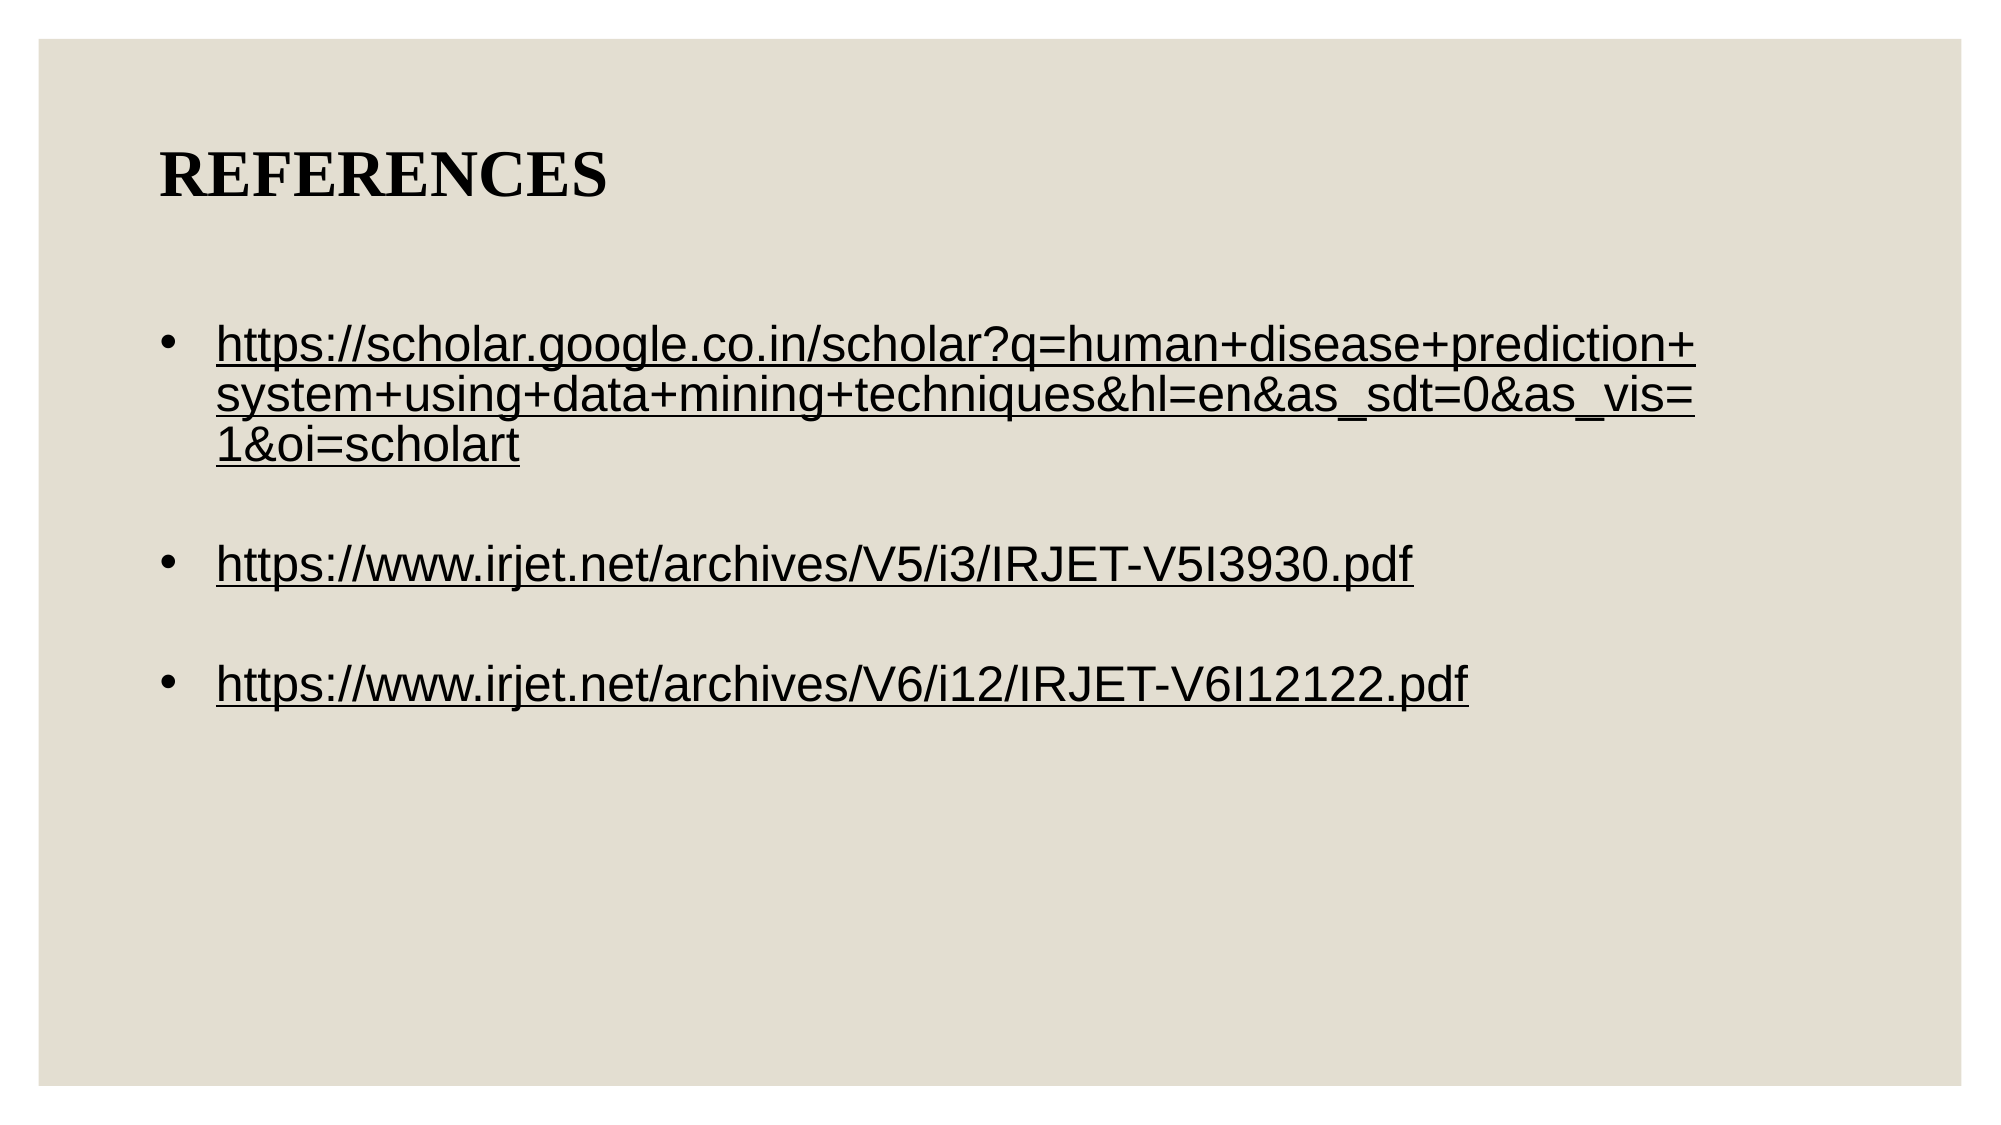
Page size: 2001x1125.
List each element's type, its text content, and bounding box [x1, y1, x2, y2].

text_box REFERENCES [144, 122, 789, 218]
text_box https://scholar.google.co.in/scholar?q=human+disease+prediction+system+using+data+mining+techniques&hl=en&as_sdt=0&as_vis=1&oi=scholart https://www.irjet.net/archives/V5/i3/IRJET-V5I3930.pdf https://www.irjet.net/archives/V6/i12/IRJET-V6I12122.pdf [144, 304, 1715, 619]
